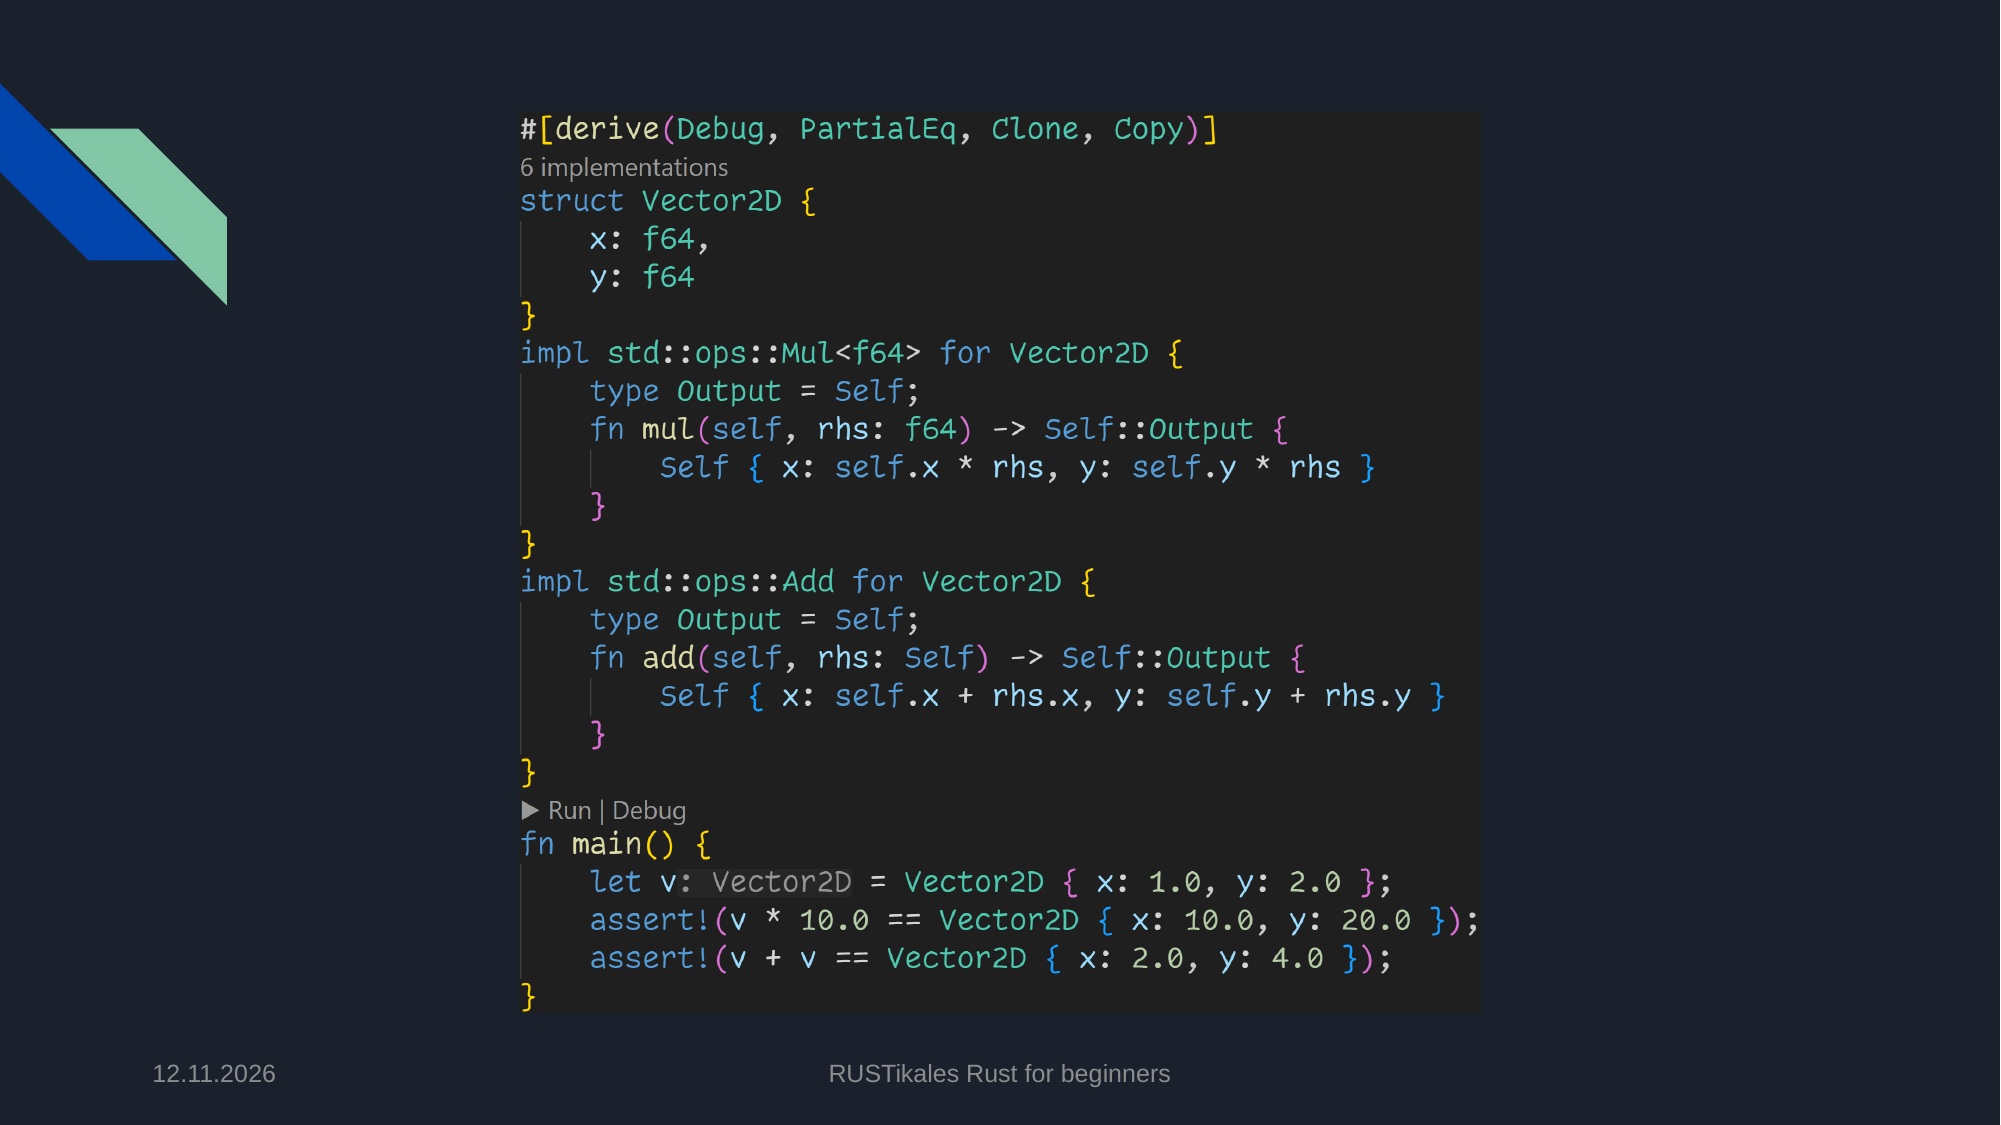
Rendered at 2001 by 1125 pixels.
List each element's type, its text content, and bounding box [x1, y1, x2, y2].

picture [519, 112, 1481, 1013]
footer RUSTikales Rust for beginners [662, 1042, 1338, 1103]
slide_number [137, 1042, 588, 1103]
